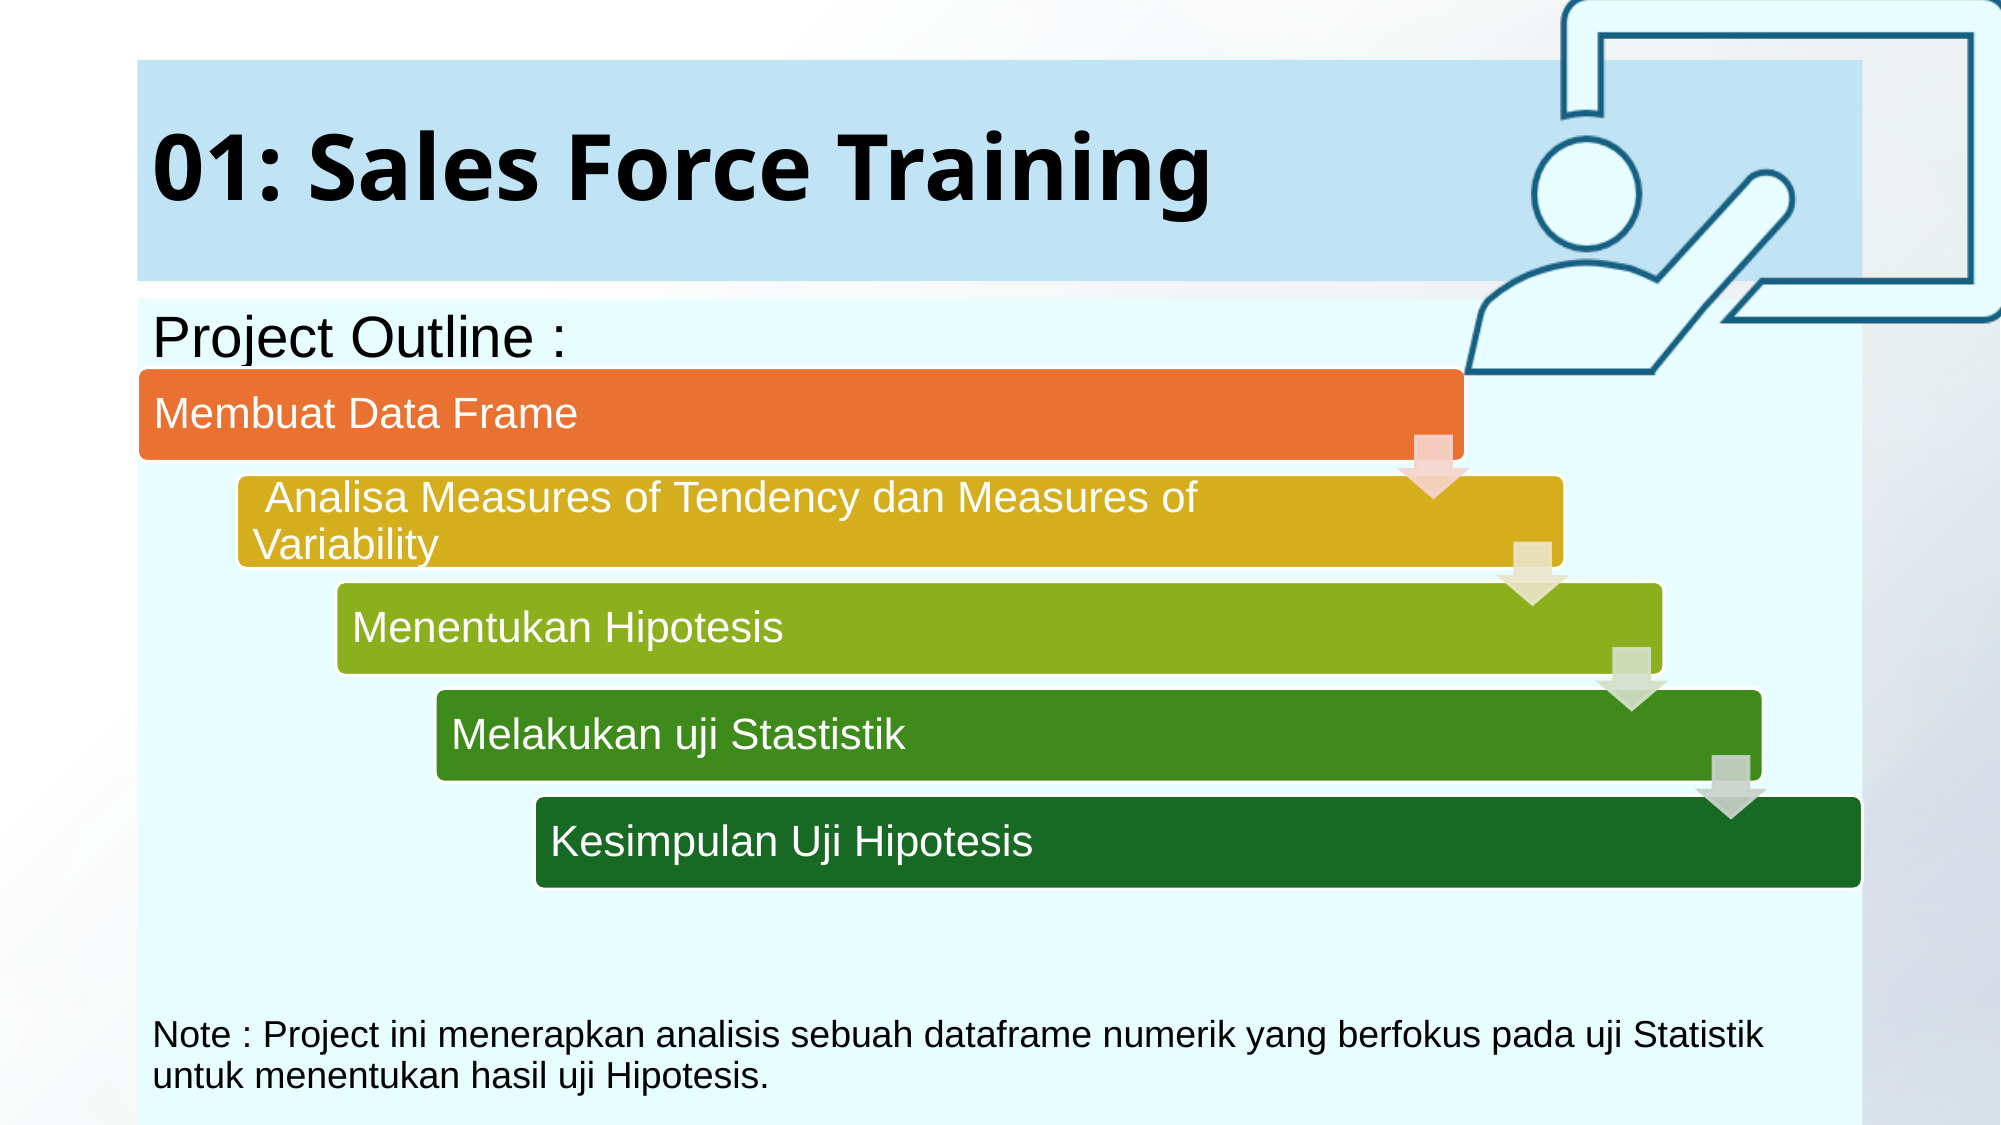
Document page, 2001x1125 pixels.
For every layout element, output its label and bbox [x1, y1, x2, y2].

picture [0, 0, 2001, 1125]
text_box [137, 367, 1863, 890]
